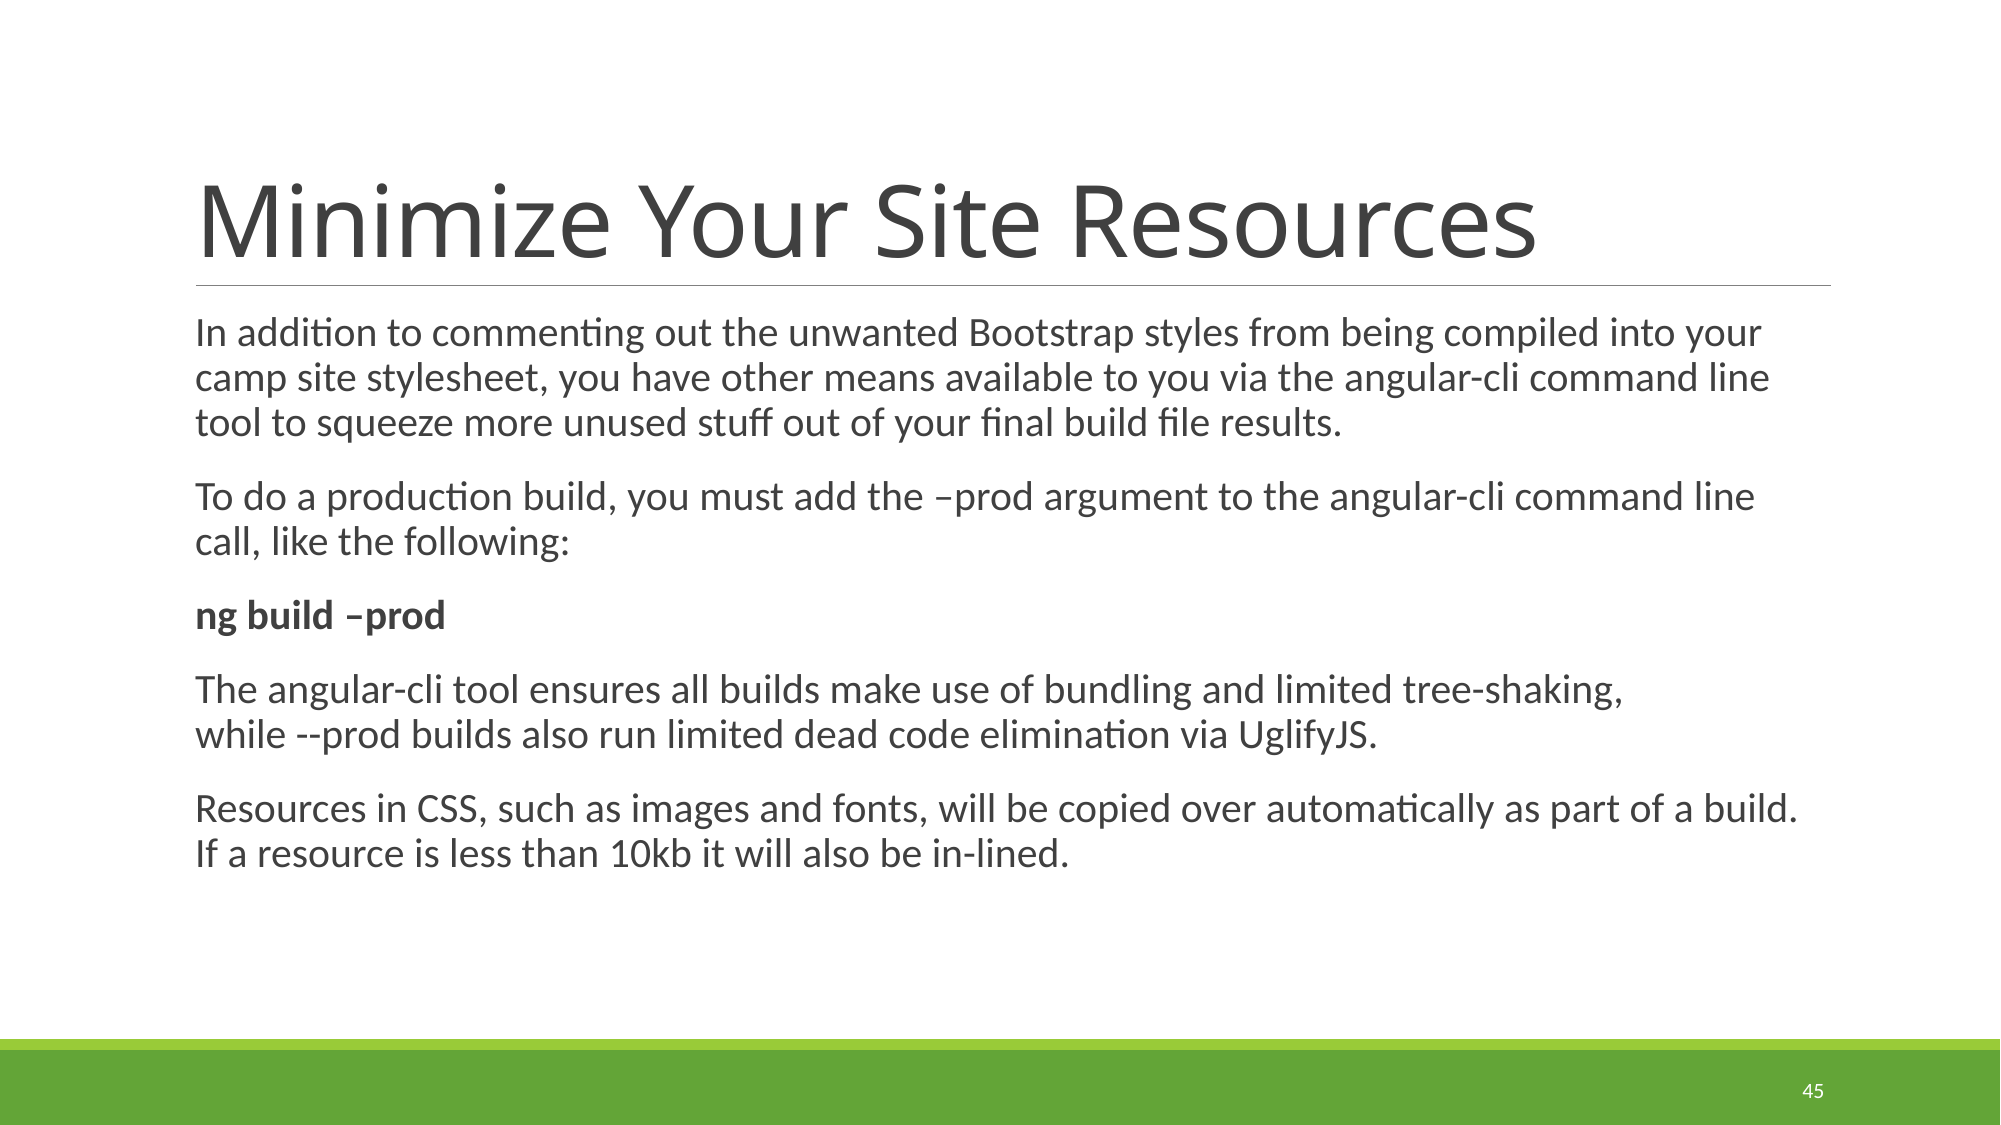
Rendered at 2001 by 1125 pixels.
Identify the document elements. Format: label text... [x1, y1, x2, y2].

list In addition to commenting out the unwanted Bootstrap styles from being compiled into your camp site stylesheet, you have other means available to you via the angular-cli command line tool to squeeze more unused stuff out of your final build file results. To do a production build, you must add the –prod argument to the angular-cli command line call, like the following: ng build –prod The angular-cli tool ensures all builds make use of bundling and limited tree-shaking, while --prod builds also run limited dead code elimination via UglifyJS. Resources in CSS, such as images and fonts, will be copied over automatically as part of a build. If a resource is less than 10kb it will also be in-lined. [180, 302, 1830, 963]
slide_number 45 [1624, 1059, 1840, 1120]
title Minimize Your Site Resources [180, 47, 1830, 285]
